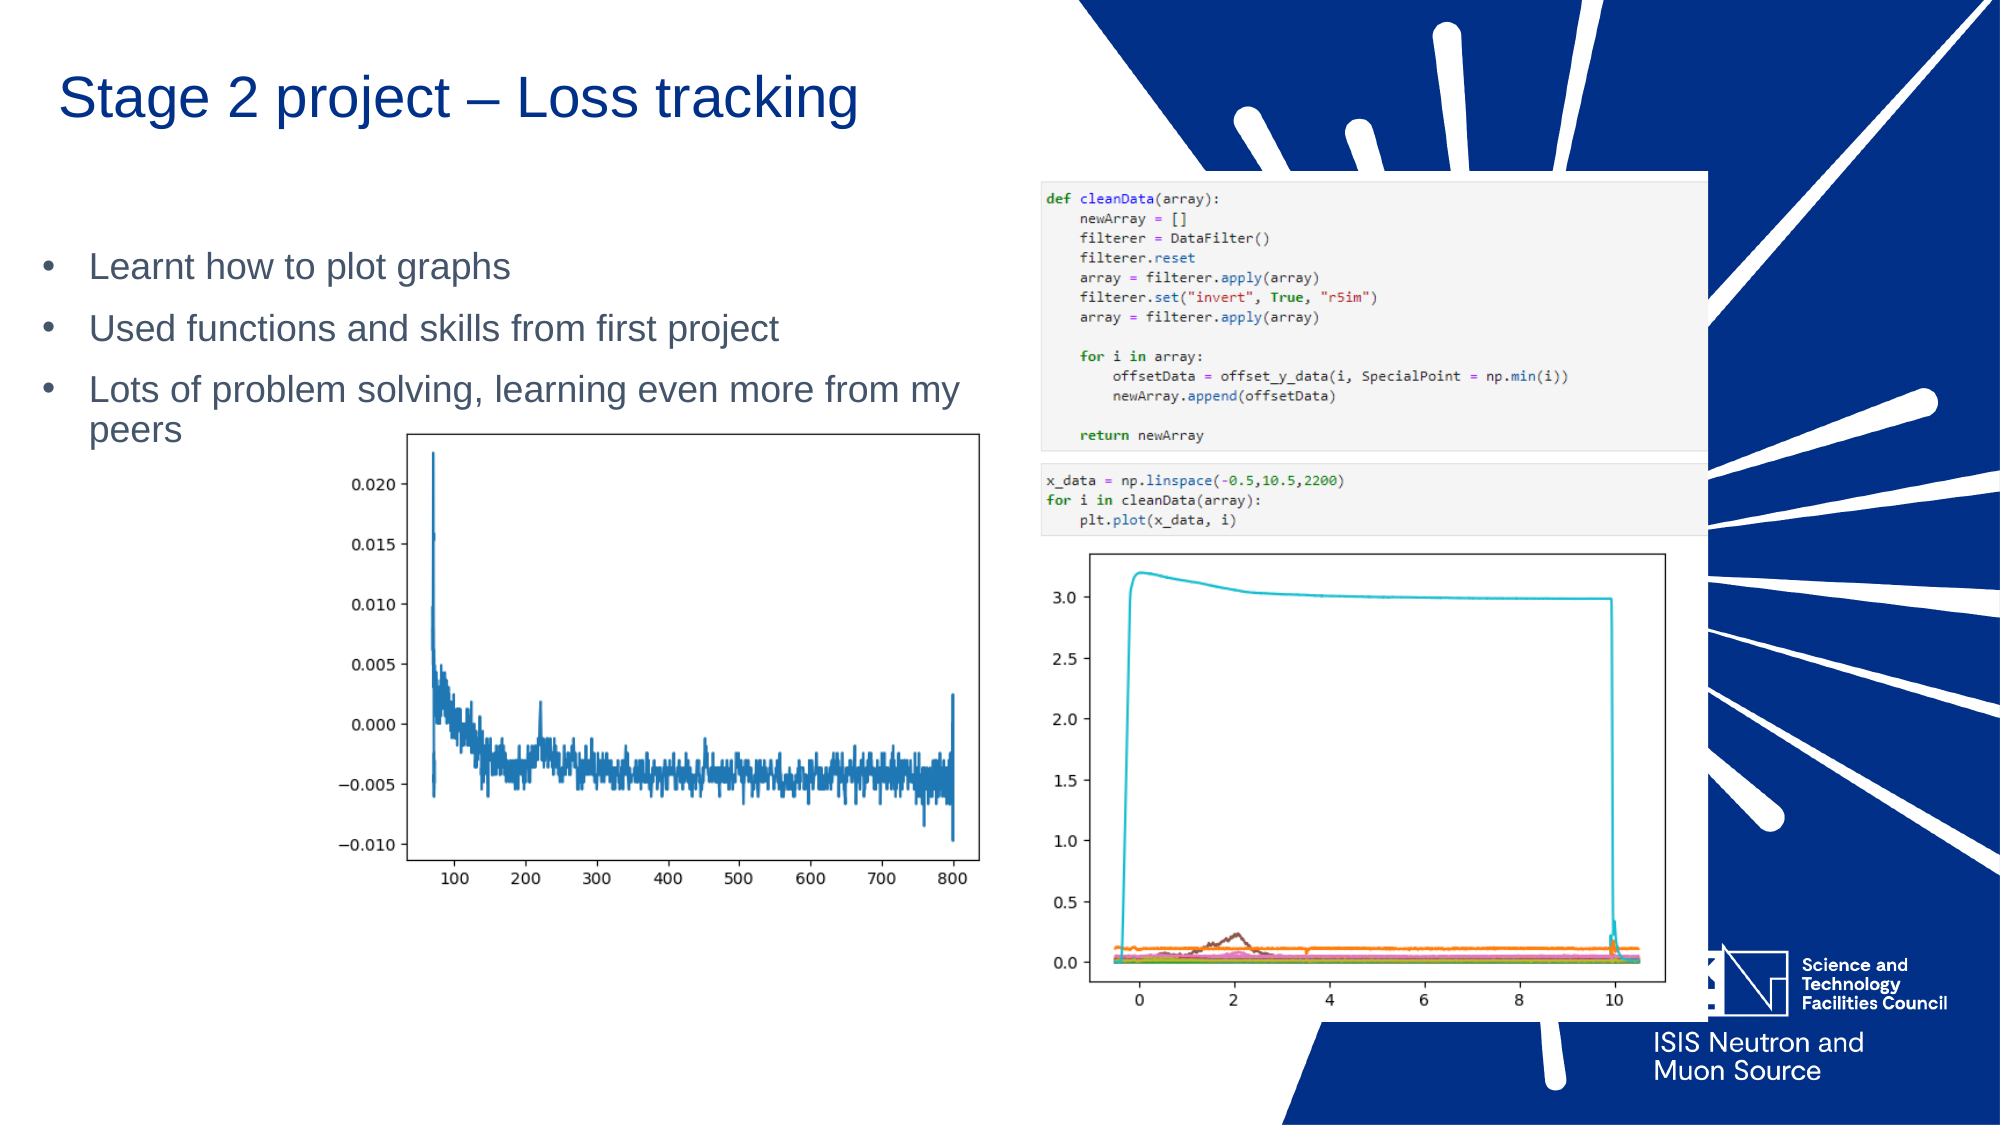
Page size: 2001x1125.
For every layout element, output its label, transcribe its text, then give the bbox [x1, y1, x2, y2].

list Learnt how to plot graphs Used functions and skills from first project Lots of problem solving, learning even more from my peers [27, 239, 984, 954]
picture [0, 0, 2000, 1125]
title Stage 2 project – Loss tracking [43, 59, 1000, 155]
